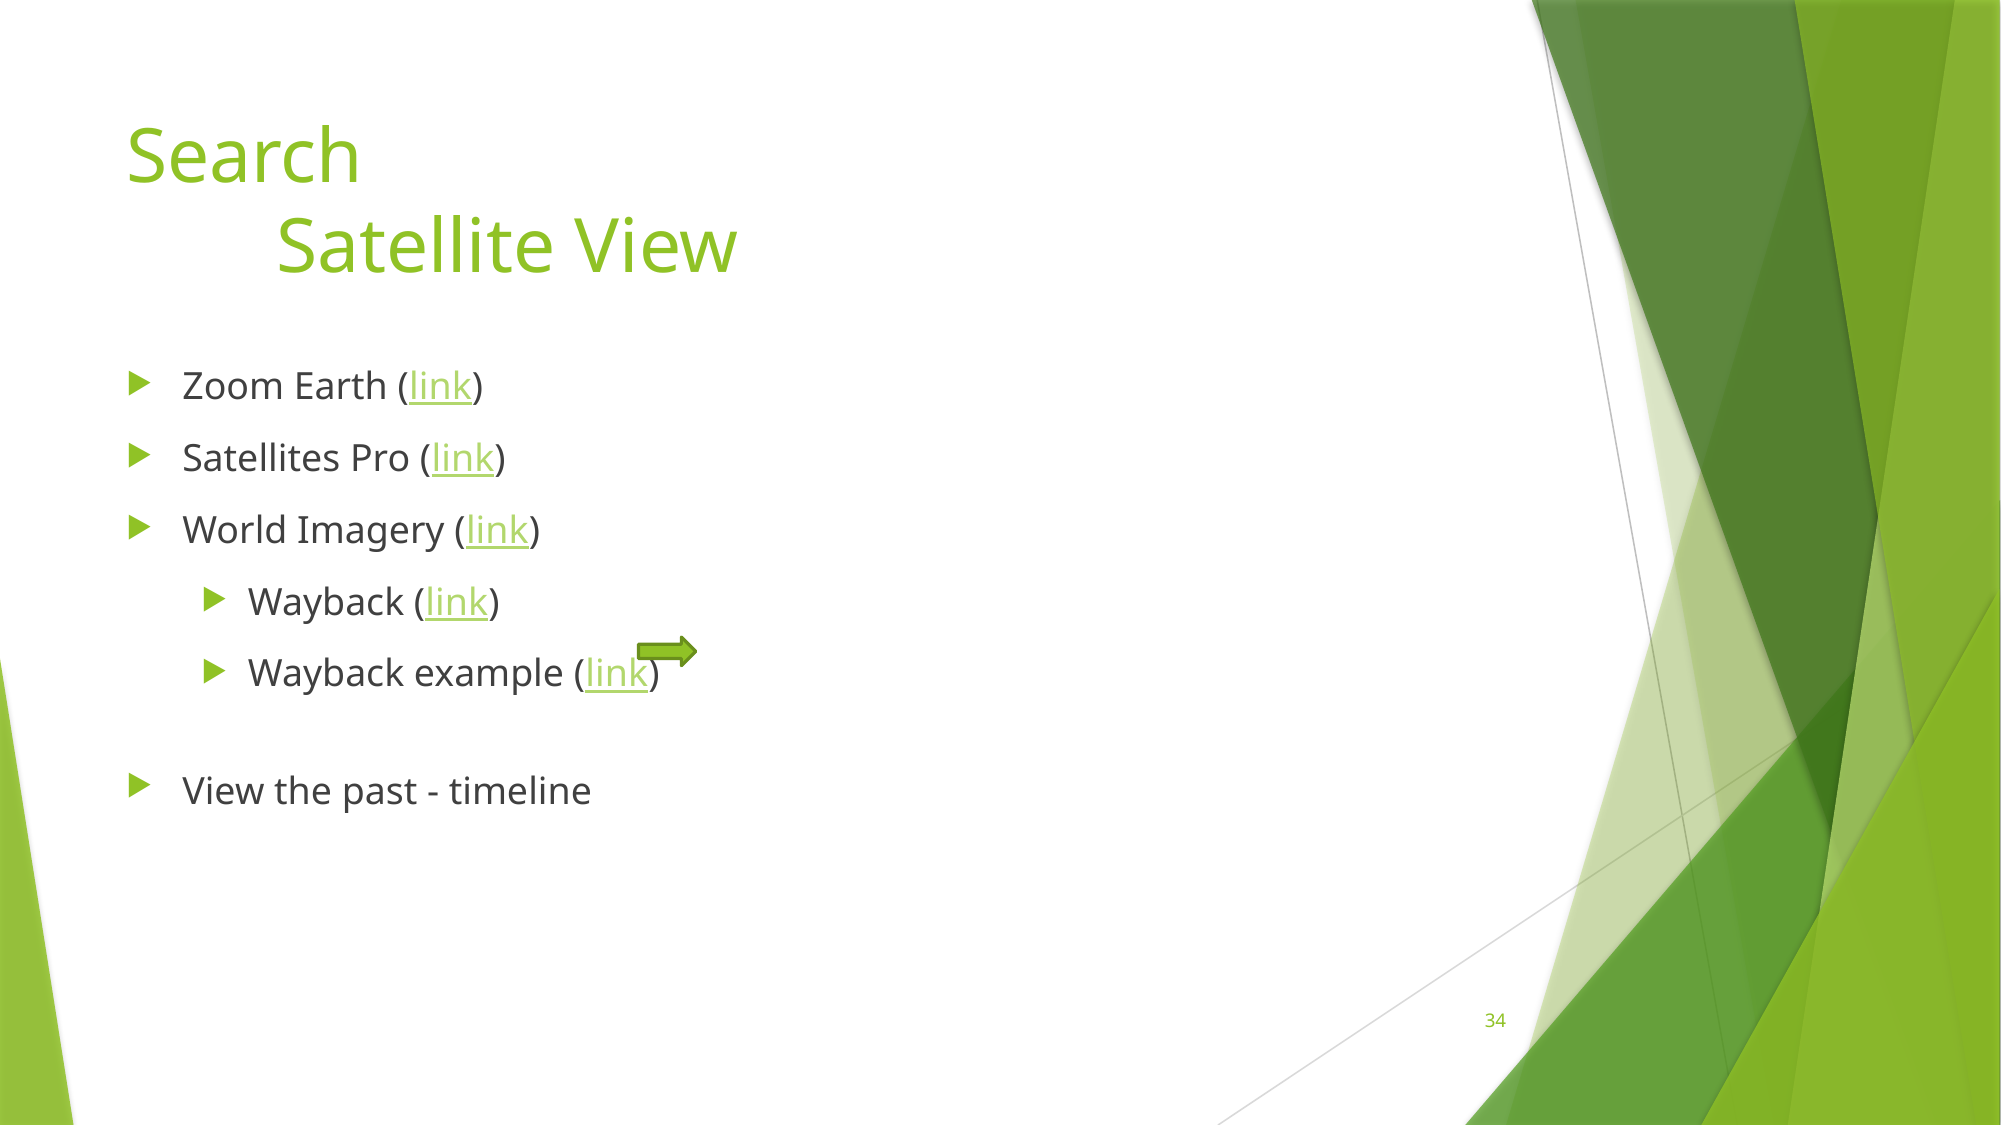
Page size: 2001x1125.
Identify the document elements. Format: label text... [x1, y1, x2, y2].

list Zoom Earth (link) Satellites Pro (link) World Imagery (link) Wayback (link) Wayback example (link) View the past - timeline [111, 354, 1522, 992]
text_box [636, 635, 697, 668]
slide_number 34 [1409, 991, 1522, 1051]
title Search Satellite View [111, 99, 1522, 317]
